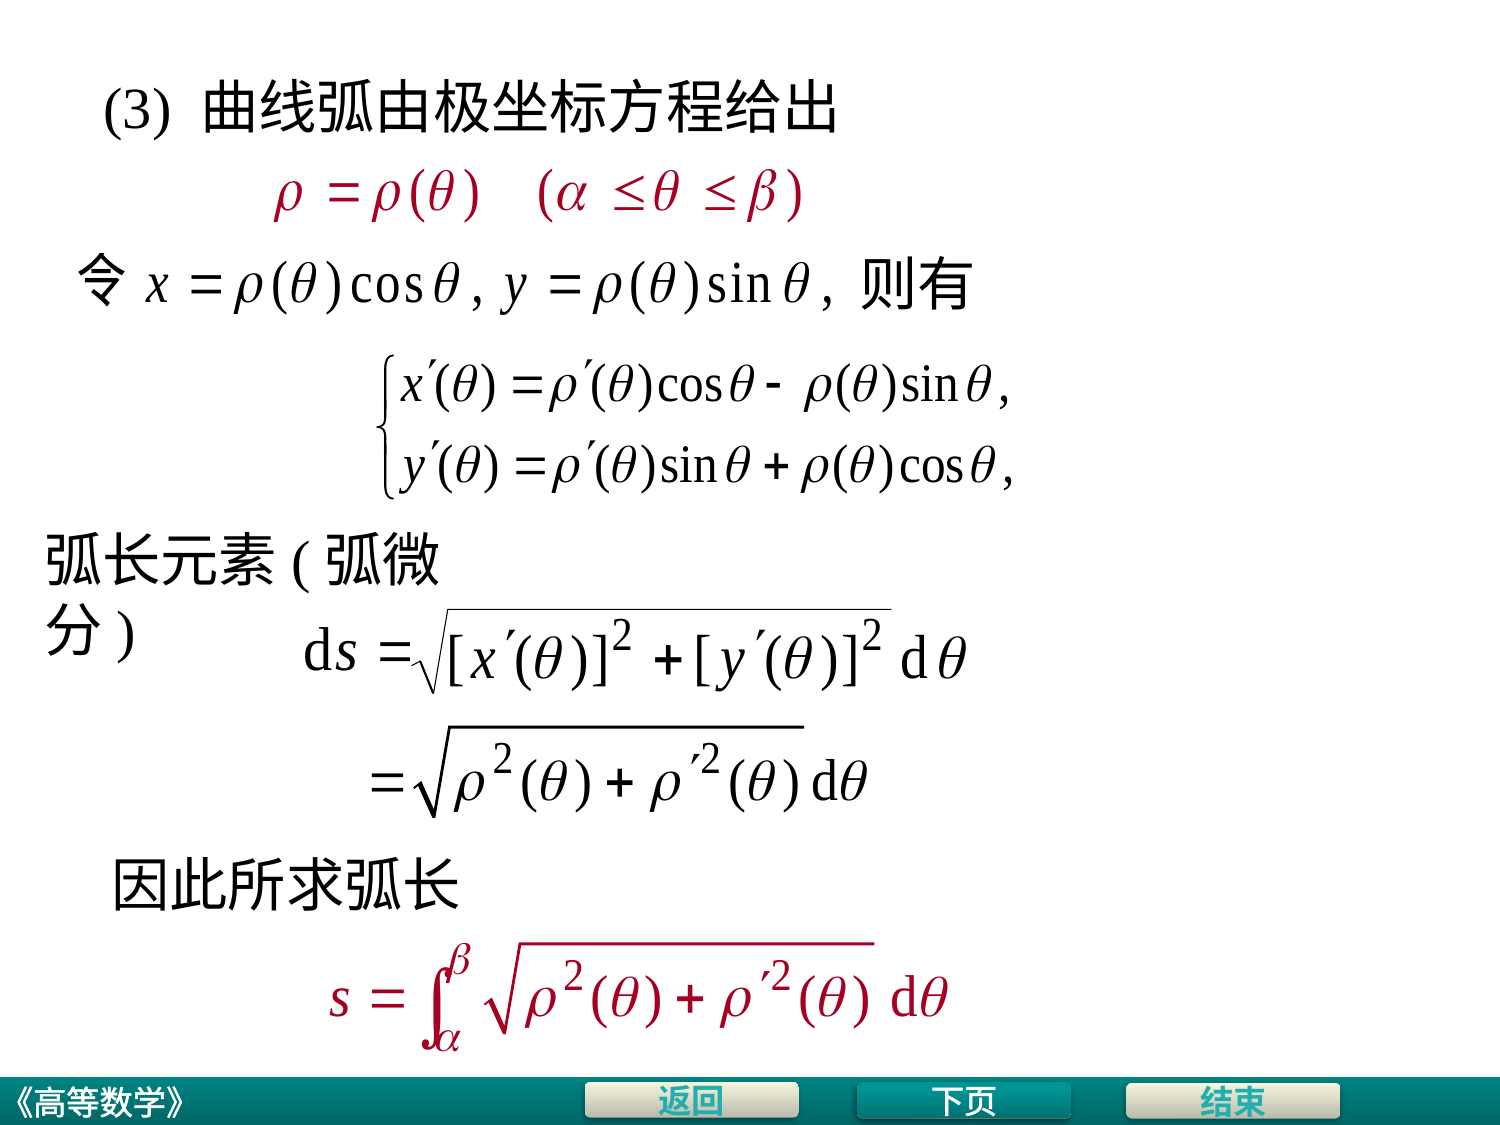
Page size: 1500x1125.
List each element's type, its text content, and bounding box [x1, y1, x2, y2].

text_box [301, 620, 410, 688]
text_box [406, 602, 976, 699]
text_box 则有 [844, 239, 1020, 325]
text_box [268, 163, 809, 229]
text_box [370, 349, 1016, 504]
text_box 弧长元素(弧微分) [29, 515, 536, 670]
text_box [362, 719, 876, 823]
text_box 因此所求弧长 [96, 840, 510, 926]
title (3) 曲线弧由极坐标方程给出 [88, 62, 1014, 150]
text_box 下页 [857, 1082, 1072, 1118]
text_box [322, 934, 955, 1066]
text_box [75, 252, 839, 320]
